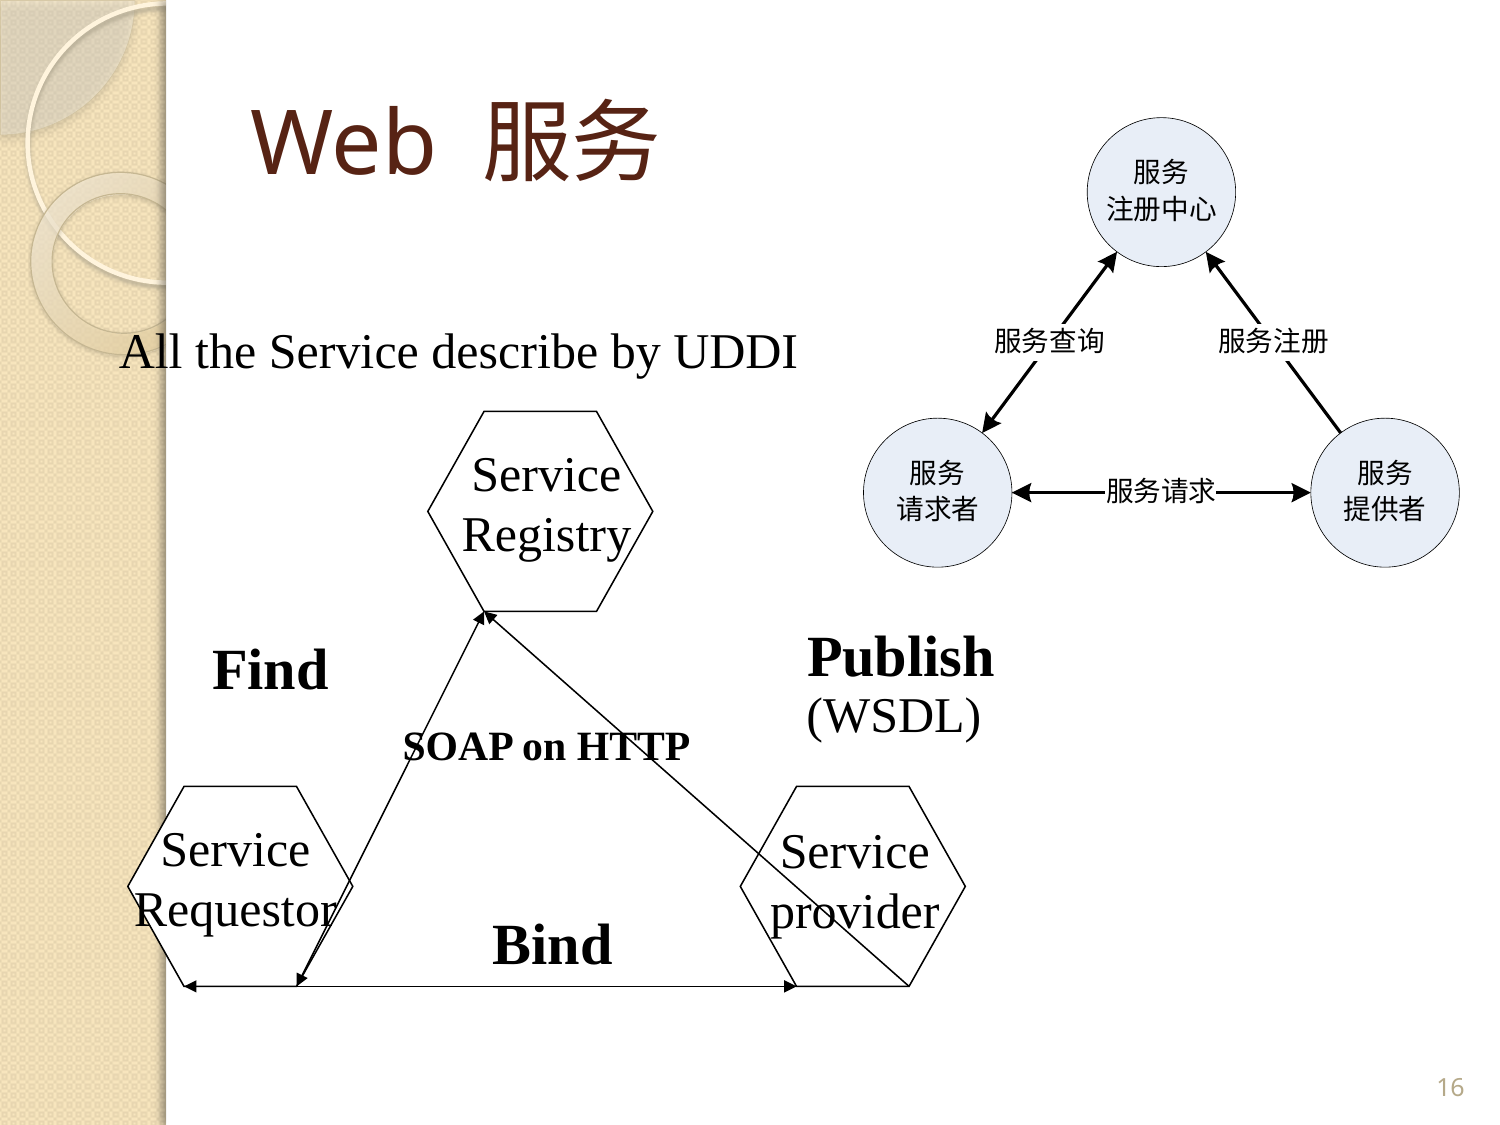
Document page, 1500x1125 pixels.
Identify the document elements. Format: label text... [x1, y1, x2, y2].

text_box [471, 411, 610, 434]
text_box [866, 946, 932, 985]
text_box [460, 569, 621, 612]
text_box Find [195, 623, 233, 709]
text_box Service Requestor [109, 809, 362, 944]
text_box All the Service describe by UDDI [29, 311, 852, 386]
text_box [160, 944, 316, 987]
text_box Publish (WSDL) [861, 623, 1025, 751]
text_box Service Registry [432, 434, 661, 569]
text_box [240, 511, 429, 787]
text_box Service provider [735, 811, 974, 946]
text_box [782, 786, 923, 811]
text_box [859, 113, 1464, 572]
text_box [652, 511, 854, 787]
title Web 服务 [235, 45, 1466, 233]
text_box SOAP on HTTP [436, 711, 645, 777]
text_box [773, 946, 907, 987]
slide_number 16 [1413, 1034, 1488, 1113]
text_box Bind [465, 898, 641, 984]
text_box [171, 786, 310, 809]
